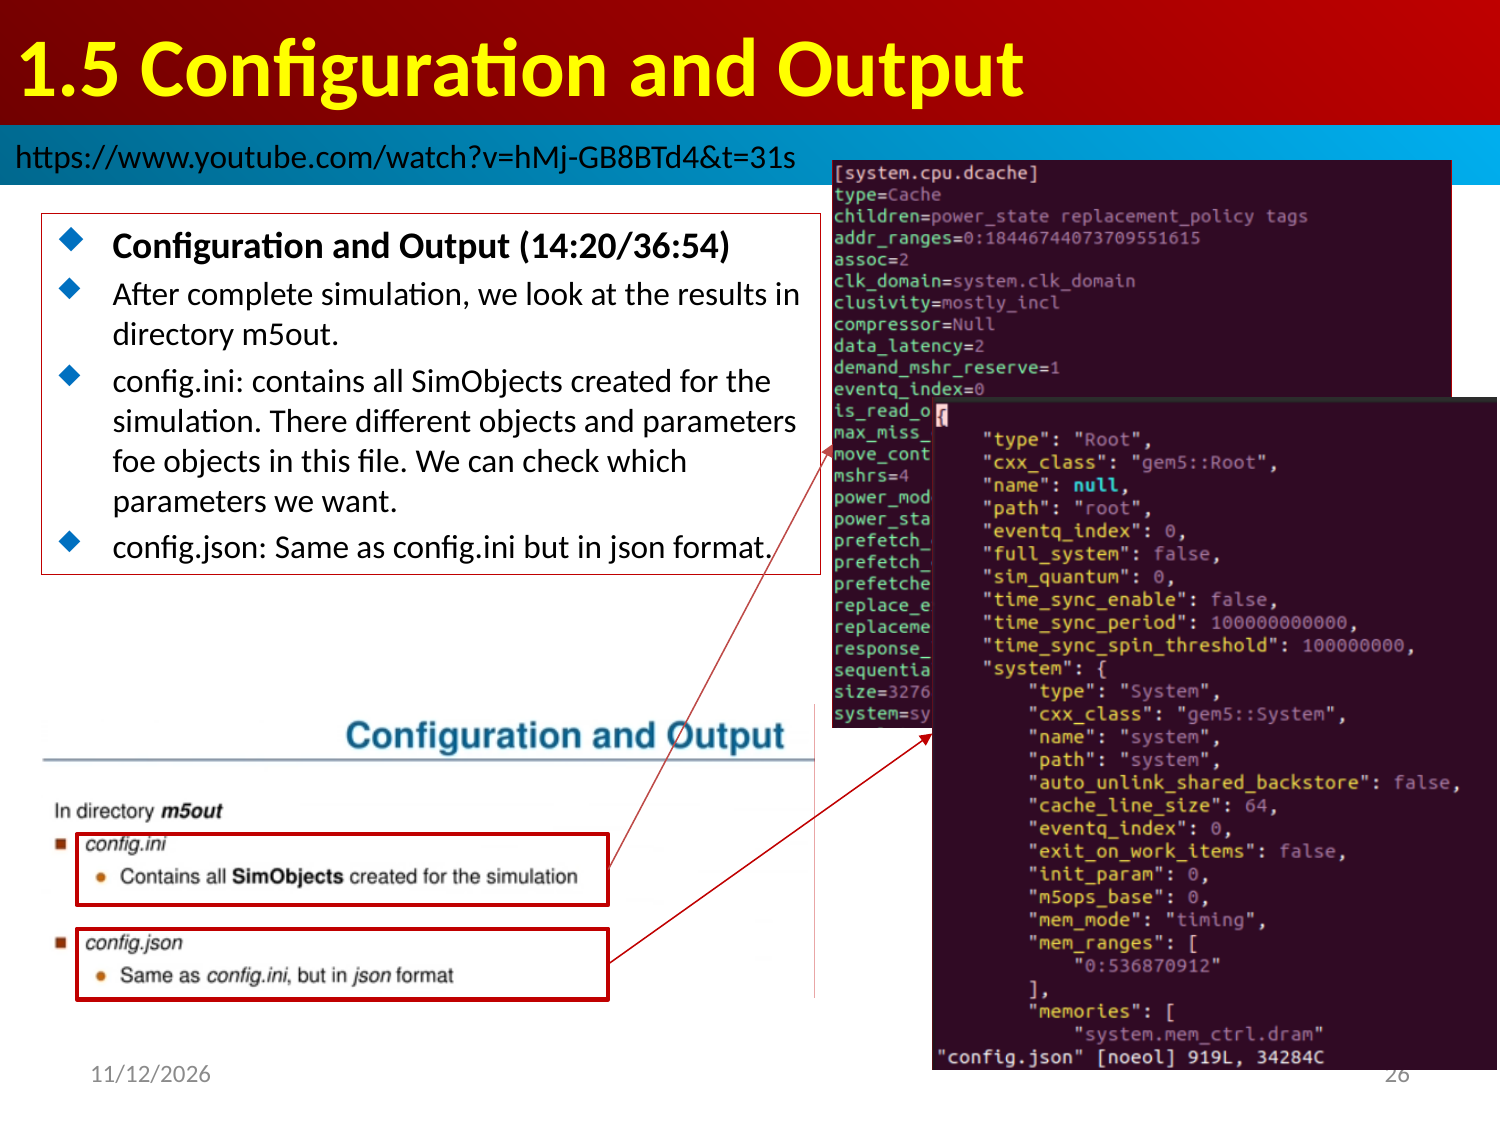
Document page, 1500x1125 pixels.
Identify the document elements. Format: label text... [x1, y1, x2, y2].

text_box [607, 443, 833, 870]
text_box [832, 160, 1452, 728]
text_box https://www.youtube.com/watch?v=hMj-GB8BTd4&t=31s [0, 125, 1500, 185]
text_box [931, 396, 1498, 1071]
slide_number 26 [1074, 1079, 1425, 1103]
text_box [607, 733, 933, 965]
subtitle Configuration and Output (14:20/36:54) After complete simulation, we look at the results in directory m5out. config.ini: contains all SimObjects created for the simulation. There different objects and parameters foe objects in this file. We can check which parameters we want. config.json: Same as config.ini but in json format. [41, 213, 821, 575]
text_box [40, 703, 815, 999]
title 1.5 Configuration and Output [0, 0, 1500, 125]
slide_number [75, 1042, 425, 1103]
